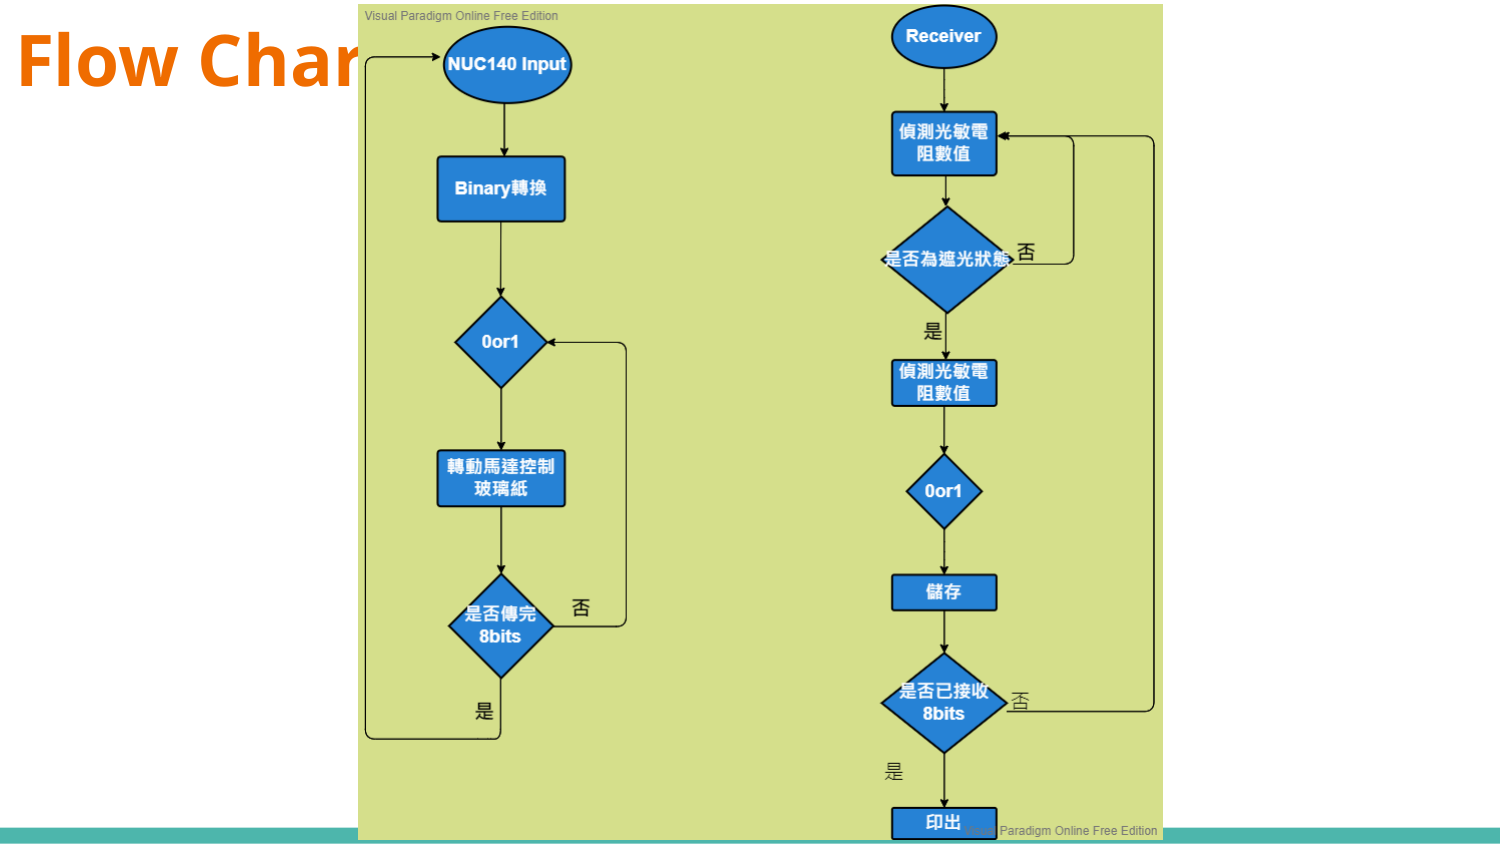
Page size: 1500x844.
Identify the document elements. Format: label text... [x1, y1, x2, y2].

title Flow Chart [0, 0, 1398, 116]
picture [358, 4, 1163, 840]
